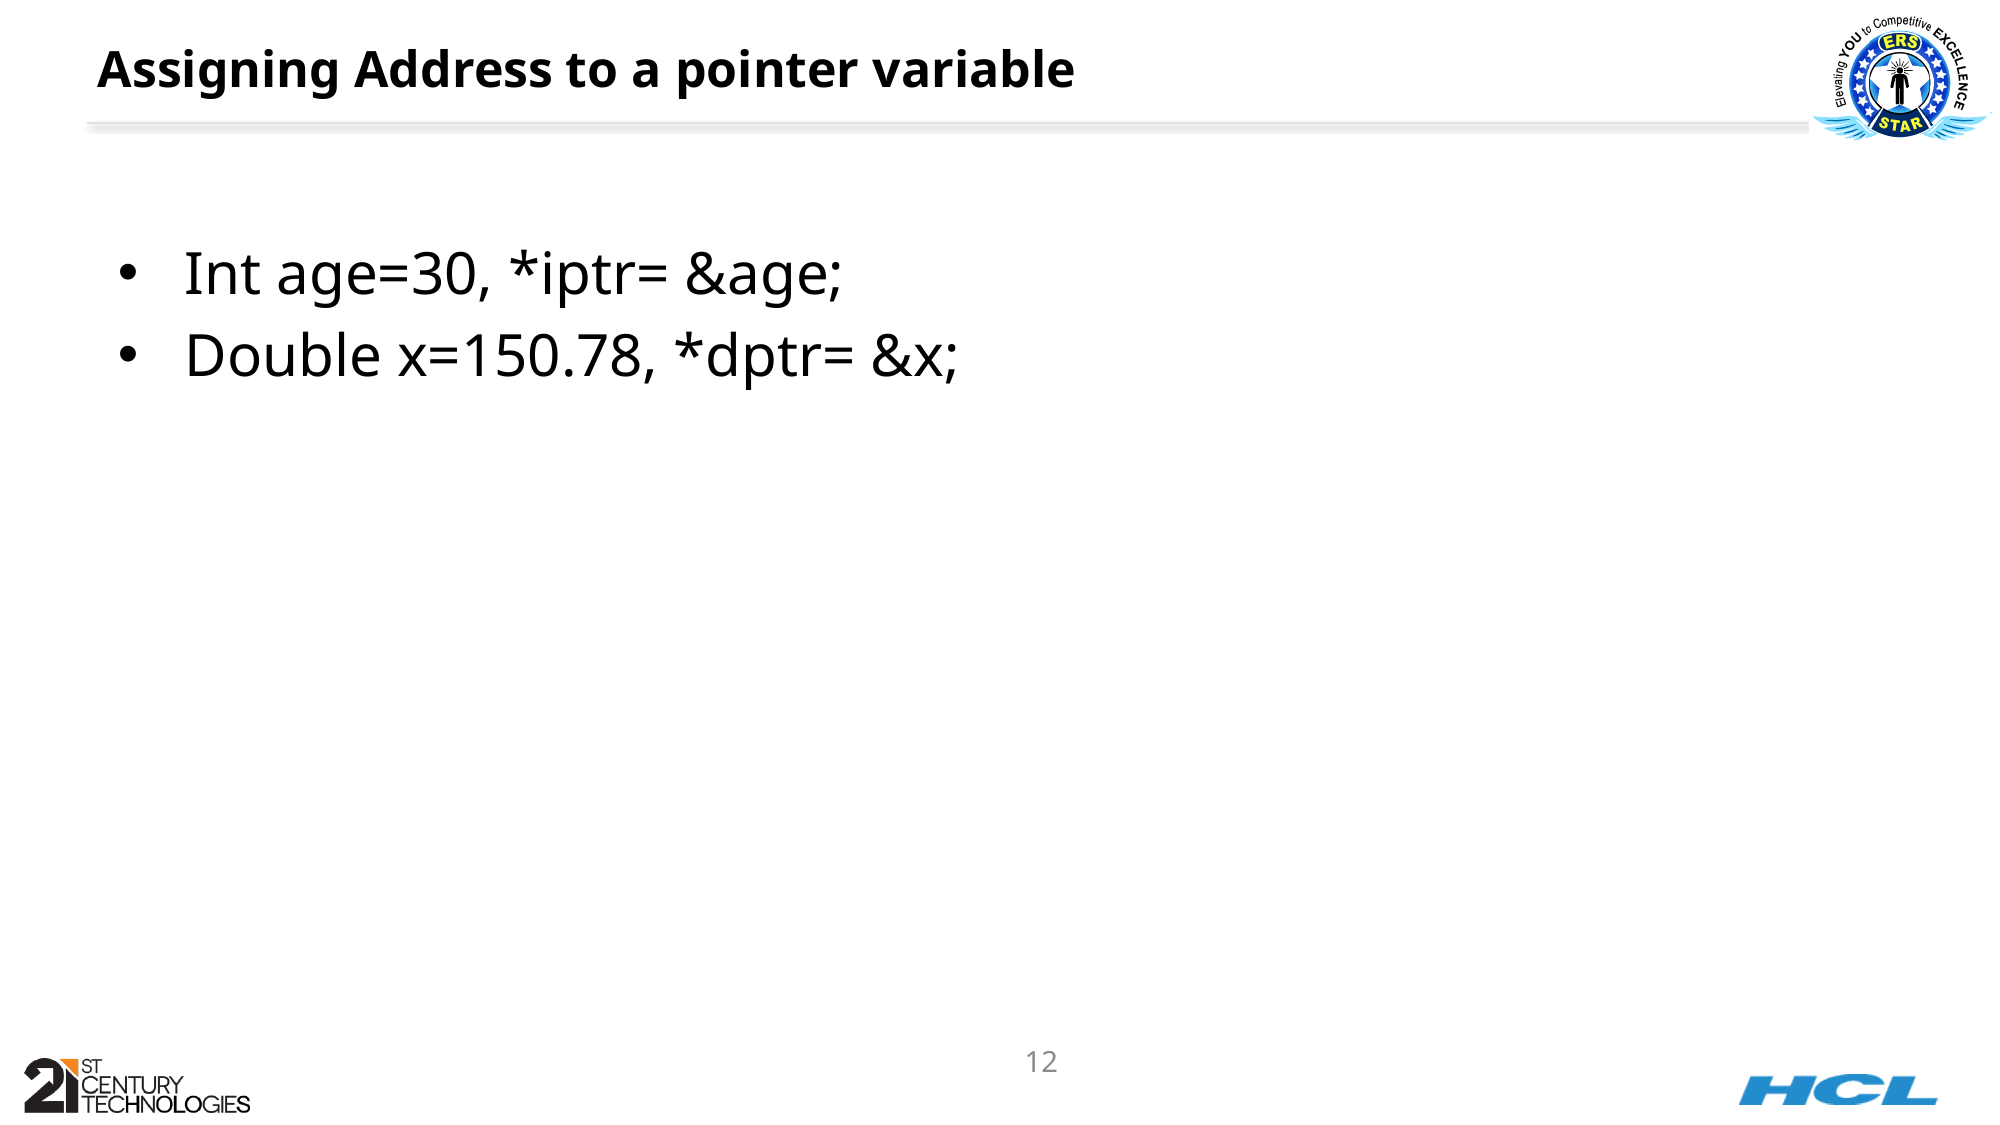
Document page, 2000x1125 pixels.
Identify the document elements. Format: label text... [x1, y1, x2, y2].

title Assigning Address to a pointer variable [97, 28, 1638, 107]
list Int age=30, *iptr= &age; Double x=150.78, *dptr= &x; [99, 227, 1900, 970]
picture [1739, 1074, 1938, 1105]
slide_number 12 [808, 1033, 1275, 1094]
picture [1809, 10, 2000, 144]
picture [24, 1058, 250, 1113]
